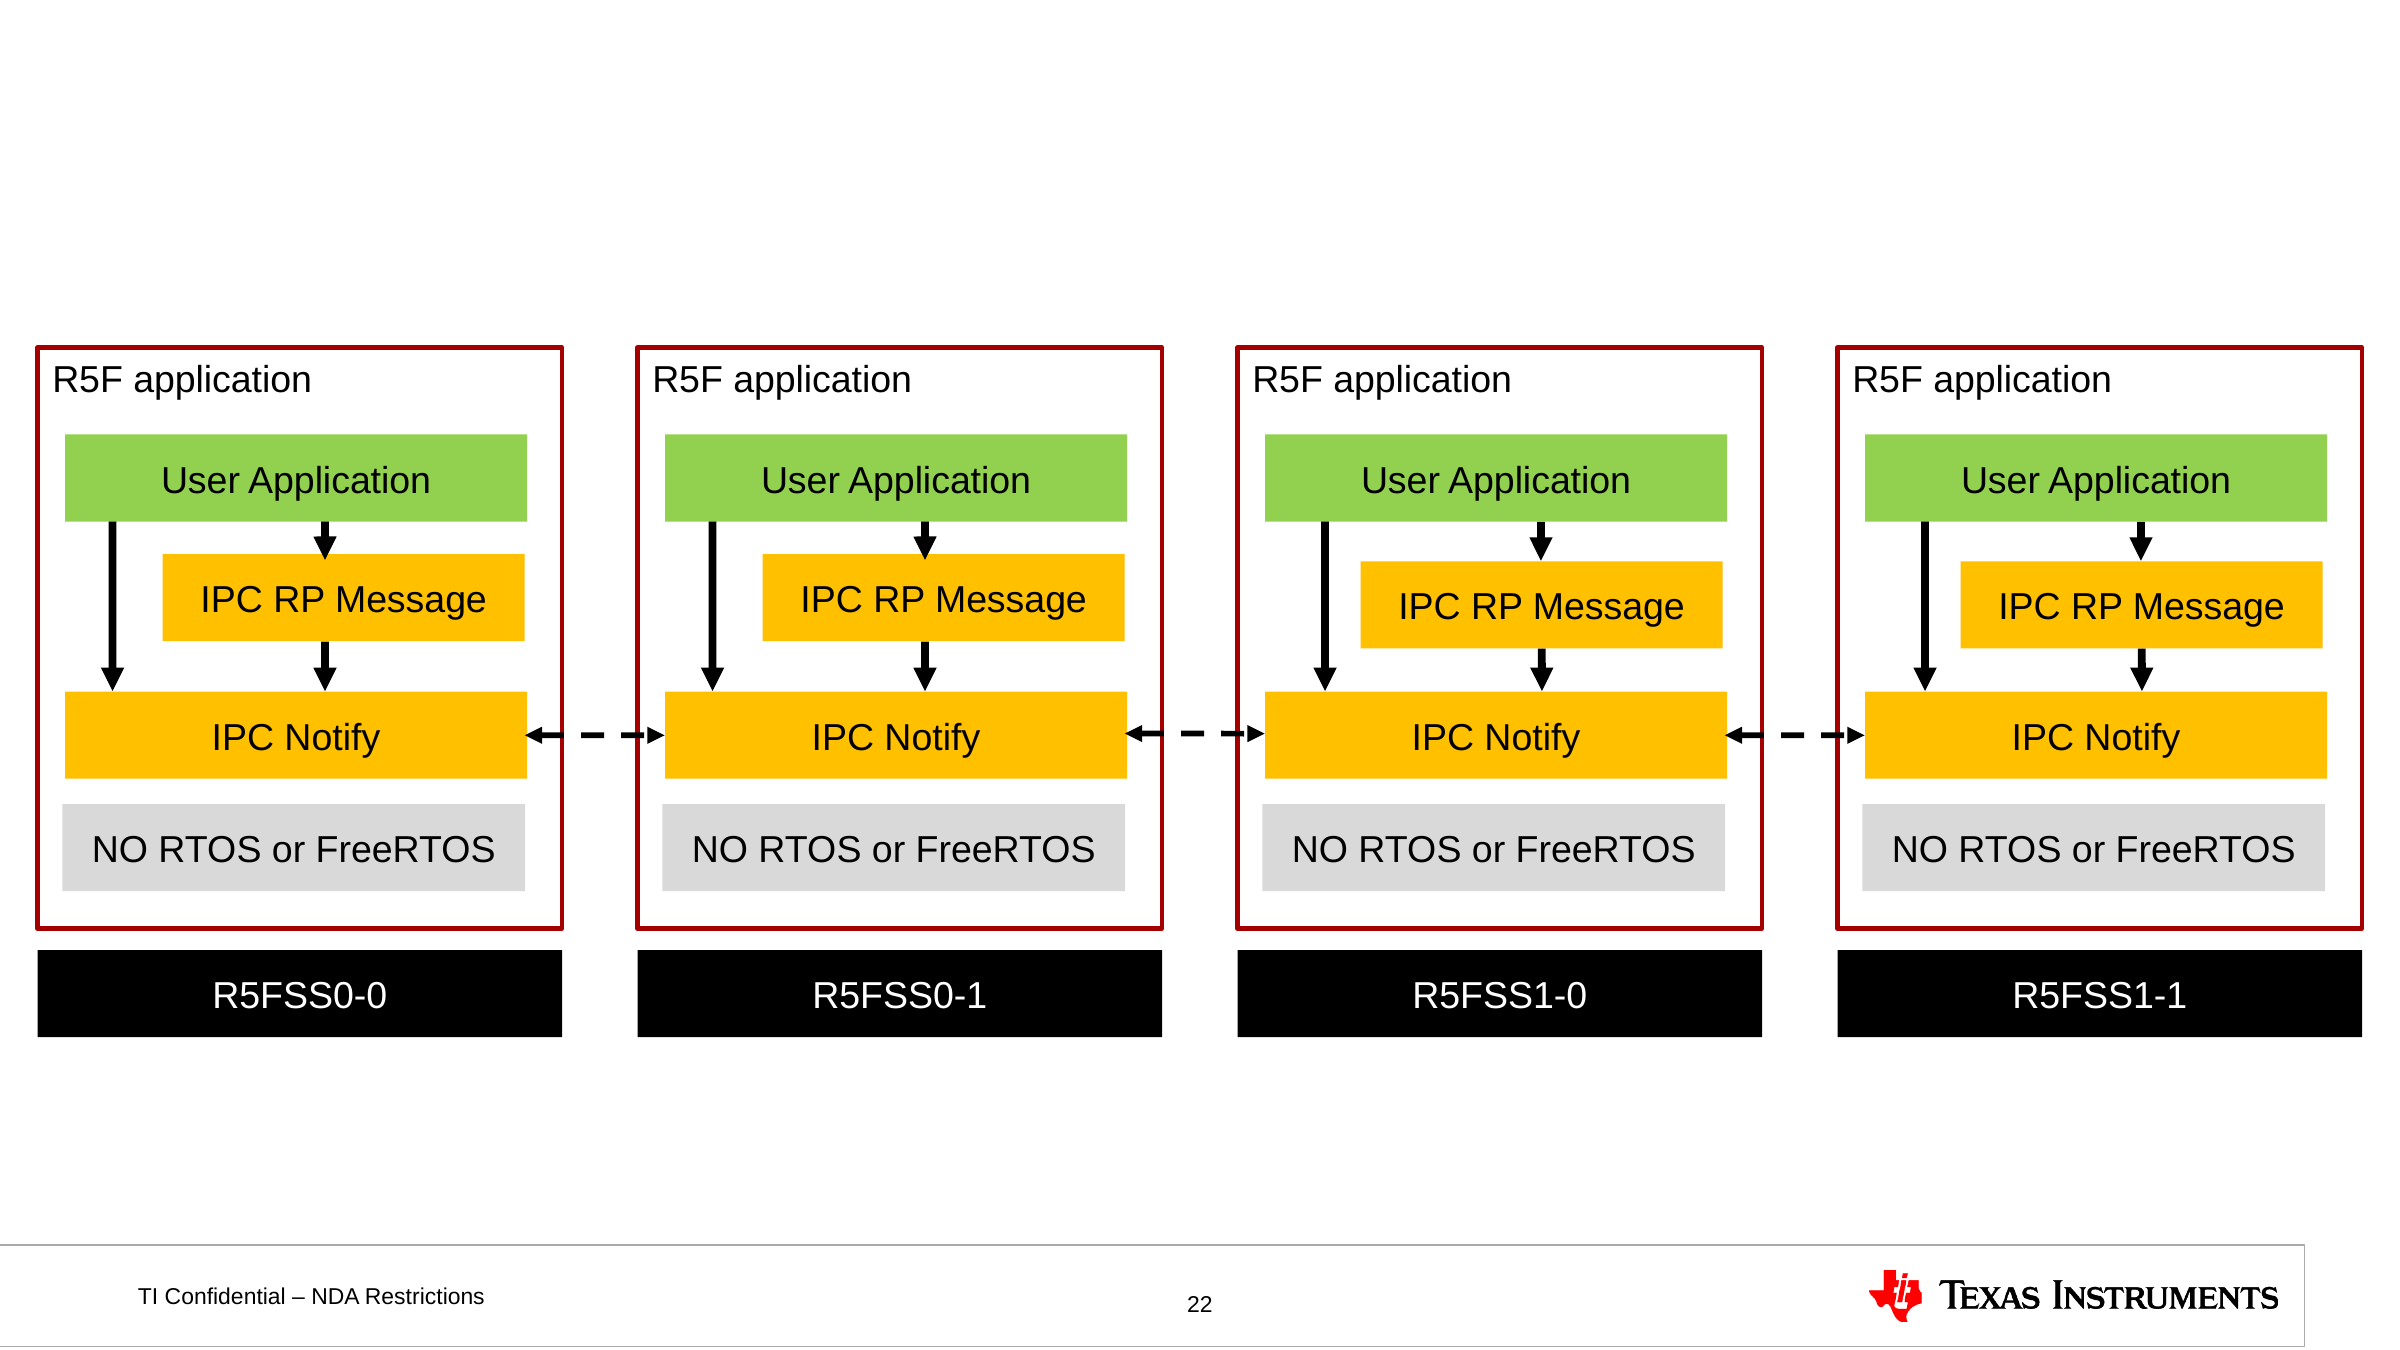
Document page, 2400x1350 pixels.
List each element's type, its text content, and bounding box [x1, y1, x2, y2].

text_box IPC Notify [663, 689, 1129, 781]
text_box IPC RP Message [1358, 559, 1725, 650]
text_box R5FSS1-1 [1835, 948, 2364, 1039]
text_box [918, 524, 932, 560]
text_box [1318, 524, 1332, 692]
text_box 22 [919, 1279, 1480, 1320]
text_box R5F application [1835, 345, 2364, 931]
text_box IPC Notify [1263, 689, 1729, 781]
text_box [524, 729, 665, 742]
text_box R5F application [635, 734, 1164, 931]
text_box [1534, 521, 1548, 561]
text_box [918, 641, 932, 692]
text_box [1918, 524, 1932, 692]
text_box User Application [663, 432, 1129, 524]
text_box [318, 524, 332, 560]
text_box User Application [1263, 432, 1729, 524]
text_box R5FSS0-0 [35, 948, 564, 1039]
text_box [706, 524, 719, 692]
text_box User Application [1863, 432, 2329, 524]
text_box R5FSS0-1 [635, 948, 1164, 1039]
text_box [106, 524, 119, 692]
text_box [2134, 521, 2148, 561]
text_box IPC RP Message [760, 552, 1127, 643]
picture [1869, 1270, 2278, 1322]
text_box R5F application [1235, 734, 1764, 931]
text_box [1535, 648, 1549, 692]
text_box IPC RP Message [1958, 559, 2325, 650]
text_box IPC RP Message [160, 552, 527, 643]
text_box User Application [63, 432, 529, 524]
text_box R5F application [1235, 345, 1764, 735]
text_box NO RTOS or FreeRTOS [660, 802, 1127, 893]
text_box R5F application [635, 345, 1164, 735]
text_box [2135, 648, 2149, 692]
text_box NO RTOS or FreeRTOS [60, 802, 527, 893]
text_box R5F application [35, 345, 564, 931]
text_box NO RTOS or FreeRTOS [1860, 802, 2327, 893]
text_box [1724, 729, 1865, 742]
text_box IPC Notify [63, 689, 529, 781]
text_box [1124, 727, 1265, 740]
text_box NO RTOS or FreeRTOS [1260, 802, 1727, 893]
text_box IPC Notify [1863, 689, 2329, 781]
text_box [318, 641, 332, 692]
text_box R5FSS1-0 [1235, 948, 1764, 1039]
